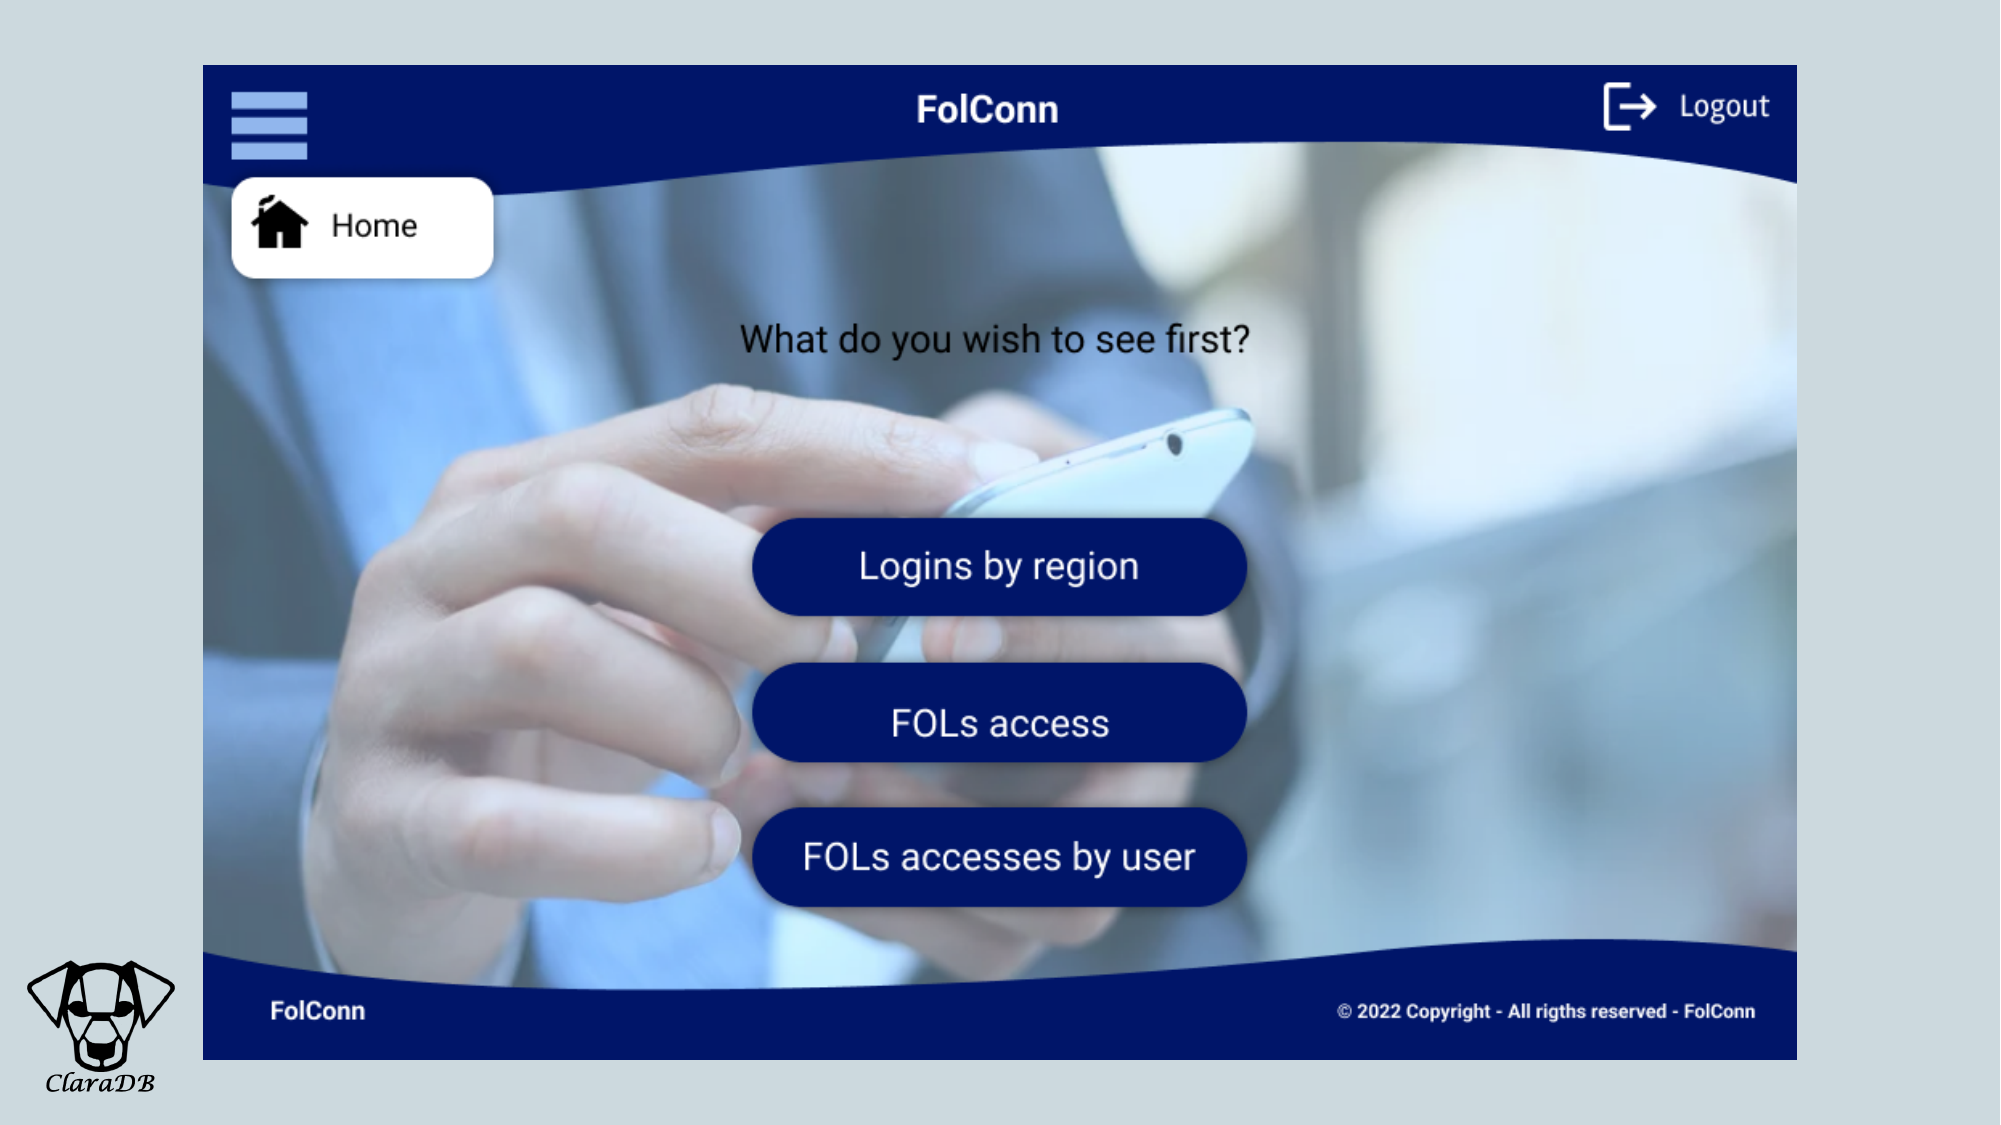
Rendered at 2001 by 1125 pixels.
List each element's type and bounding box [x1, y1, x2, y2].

picture [22, 947, 181, 1099]
picture [202, 65, 1797, 1060]
